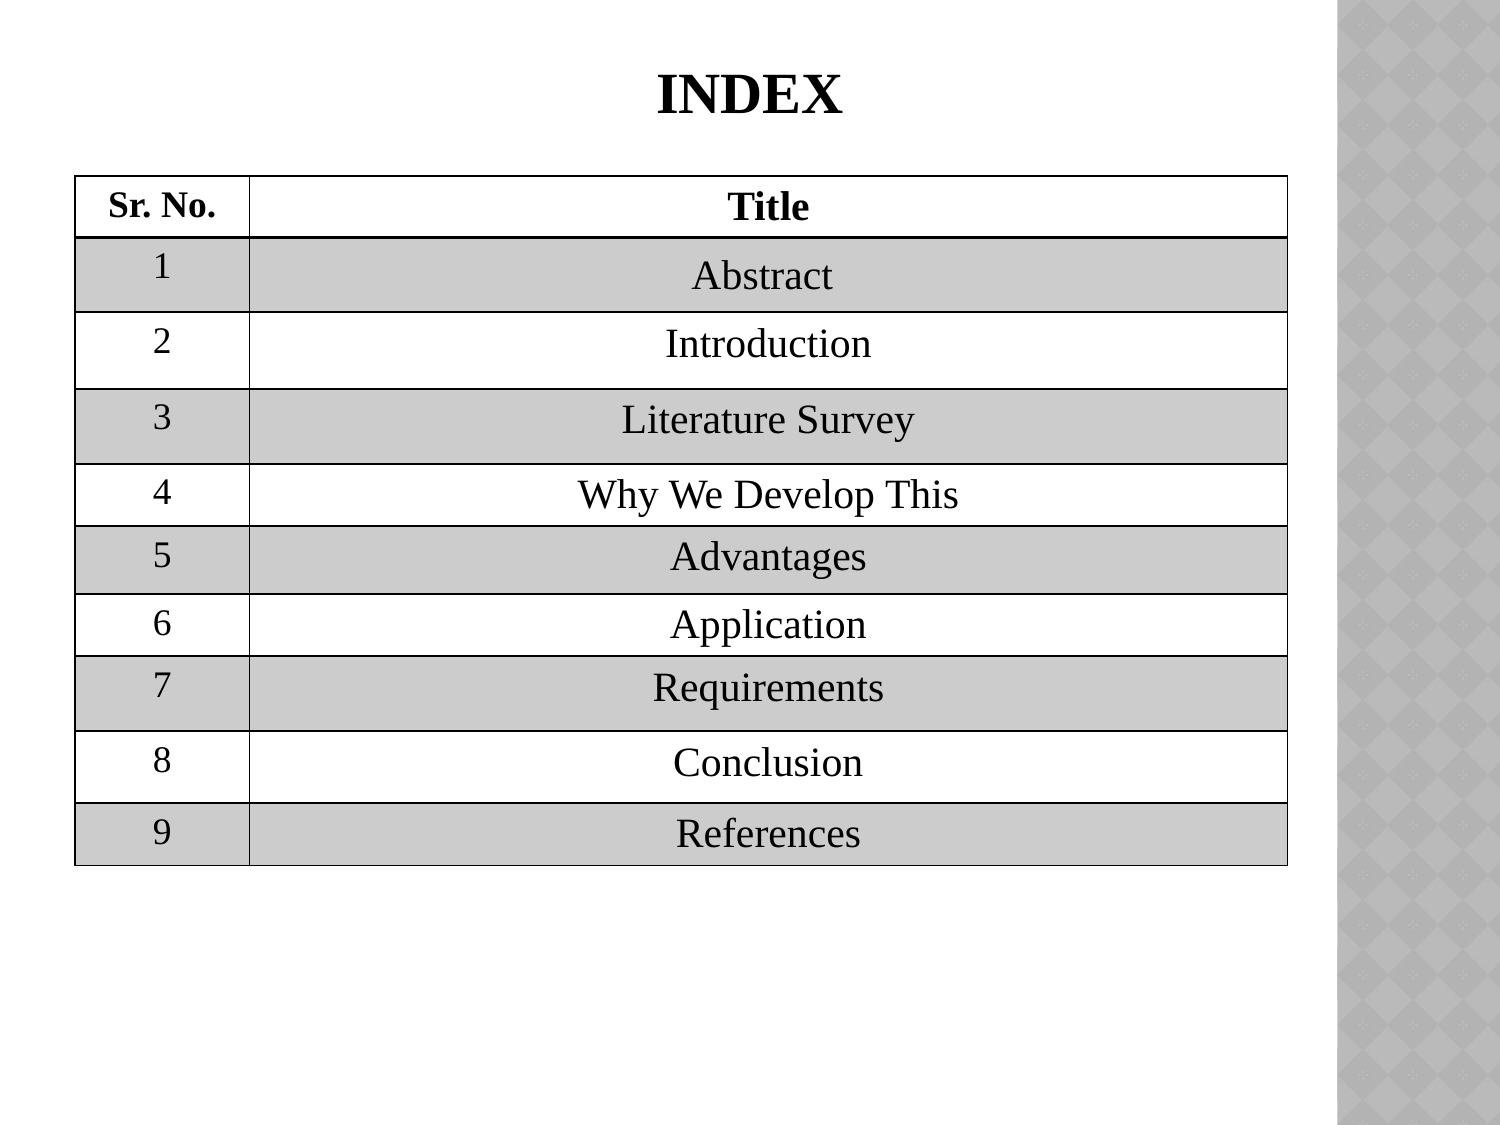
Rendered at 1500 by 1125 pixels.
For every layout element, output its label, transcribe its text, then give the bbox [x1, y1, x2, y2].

table_cell 2 [76, 313, 249, 388]
table_header Title [250, 177, 1287, 236]
table_header Sr. No. [76, 177, 249, 236]
table_cell Why We Develop This [250, 465, 1287, 525]
table_cell 8 [76, 732, 249, 802]
table_cell 7 [76, 657, 249, 730]
table_cell Application [250, 595, 1287, 655]
table_cell 1 [76, 239, 249, 311]
table_cell References [250, 804, 1287, 865]
table_cell 5 [76, 527, 249, 593]
table_cell 4 [76, 465, 249, 525]
table_cell Literature Survey [250, 390, 1287, 463]
table_cell Conclusion [250, 732, 1287, 802]
table_cell 9 [76, 804, 249, 865]
table_cell Advantages [250, 527, 1287, 593]
table_cell Abstract [250, 239, 1287, 311]
table_cell 6 [76, 595, 249, 655]
table_cell Introduction [250, 313, 1287, 388]
table_cell Requirements [250, 657, 1287, 730]
title Index [75, 12, 1425, 125]
table_cell 3 [76, 390, 249, 463]
